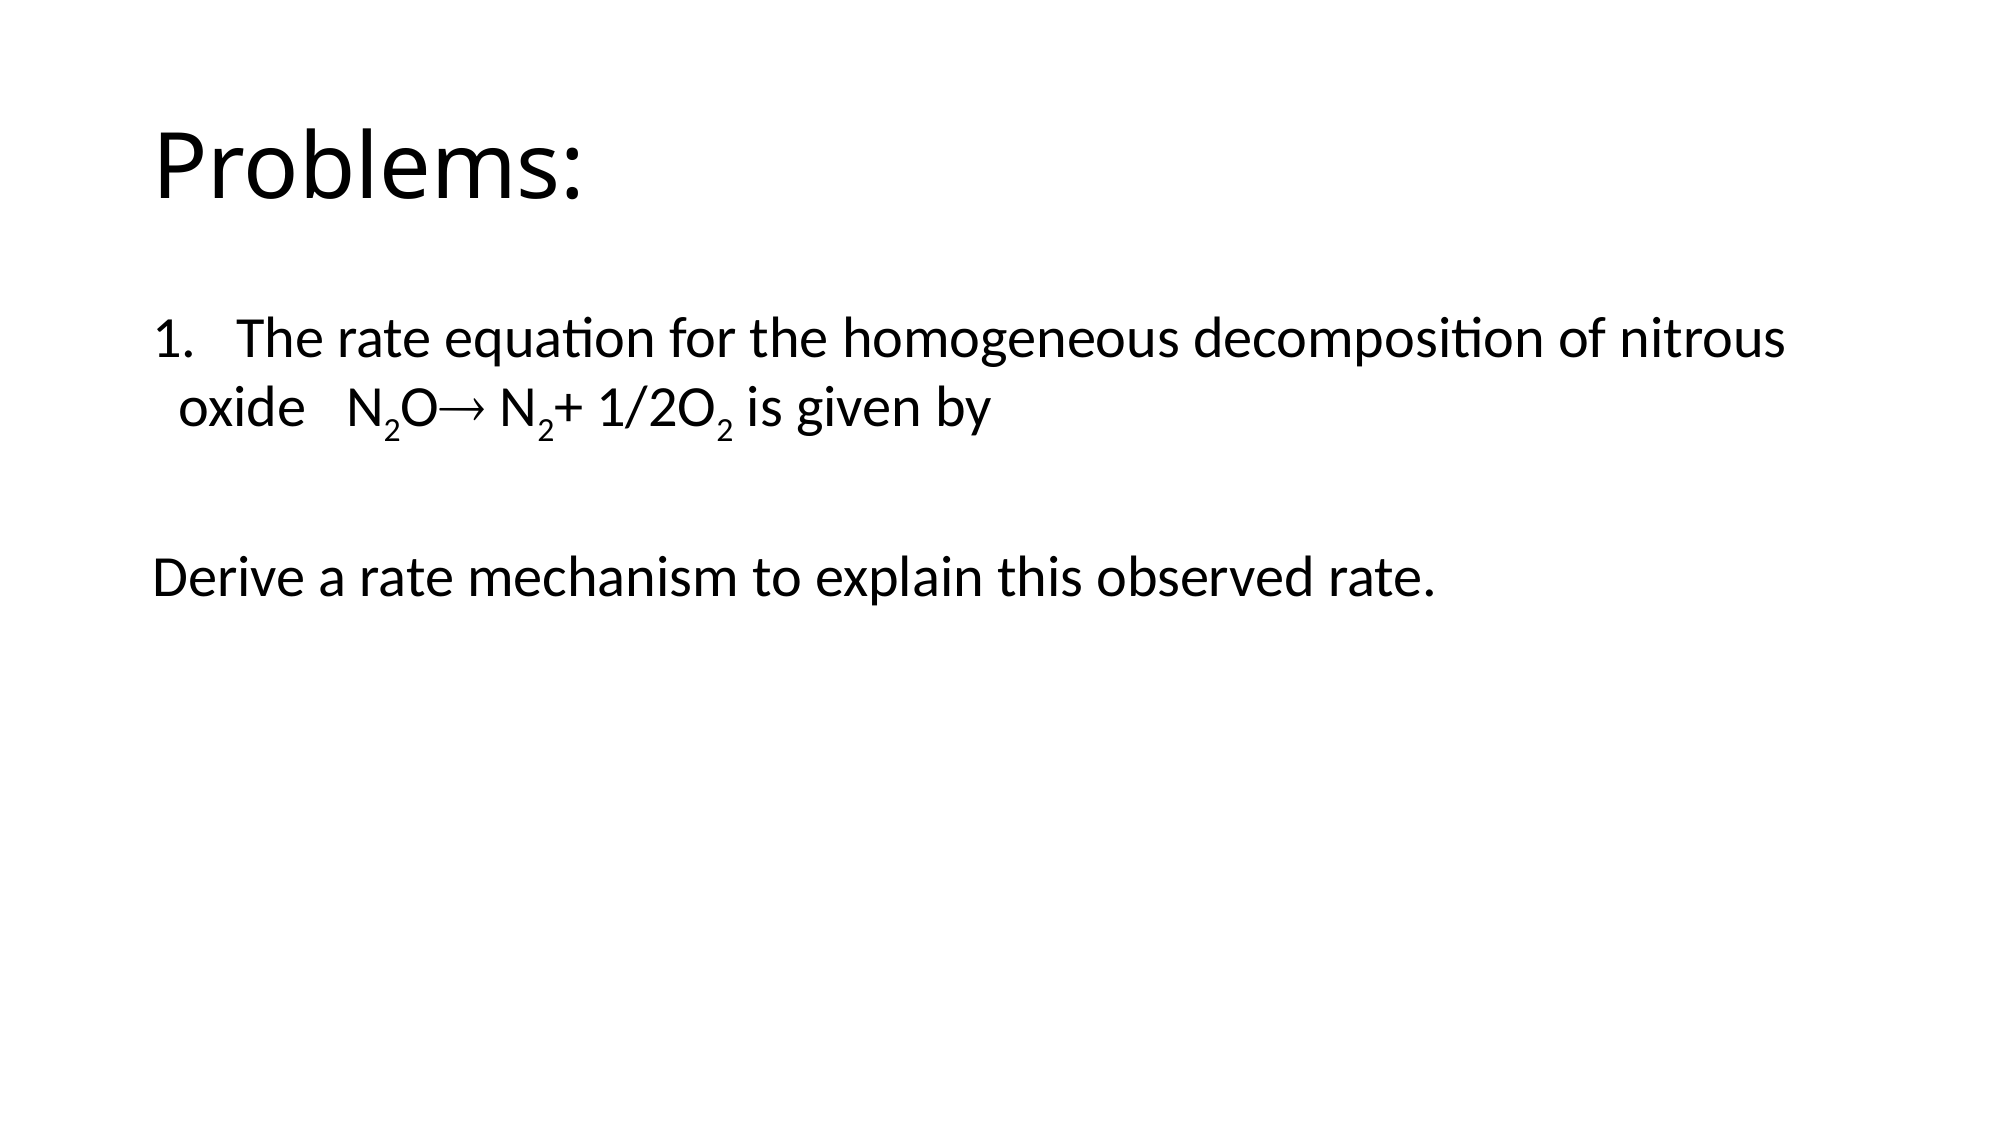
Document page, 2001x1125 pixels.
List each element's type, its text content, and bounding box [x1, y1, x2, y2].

title Problems: [137, 59, 1863, 278]
